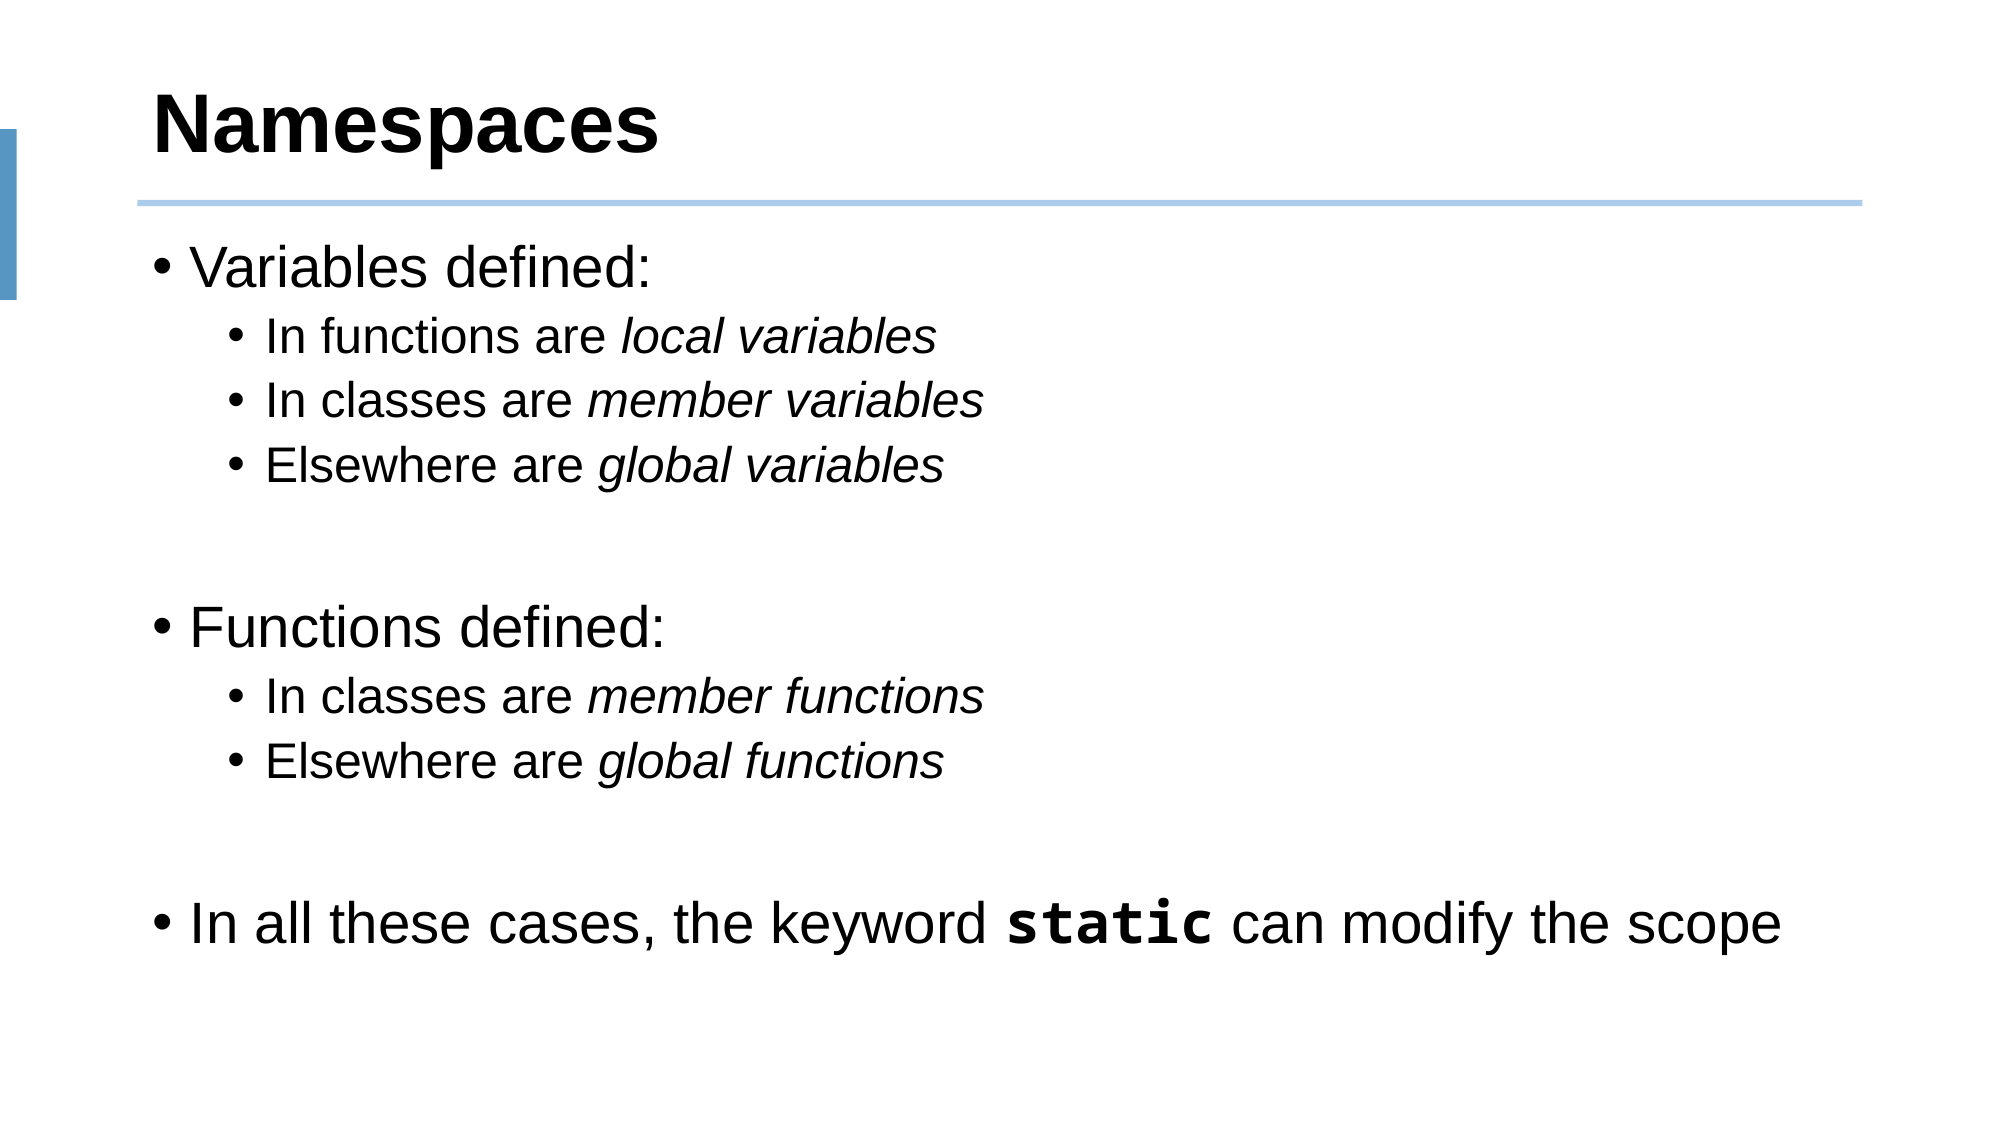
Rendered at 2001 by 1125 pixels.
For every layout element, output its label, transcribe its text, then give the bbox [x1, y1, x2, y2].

title Namespaces [137, 42, 1863, 208]
list Variables defined: In functions are local variables In classes are member variables Elsewhere are global variables Functions defined: In classes are member functions Elsewhere are global functions In all these cases, the keyword static can modify the scope [137, 229, 1863, 1014]
